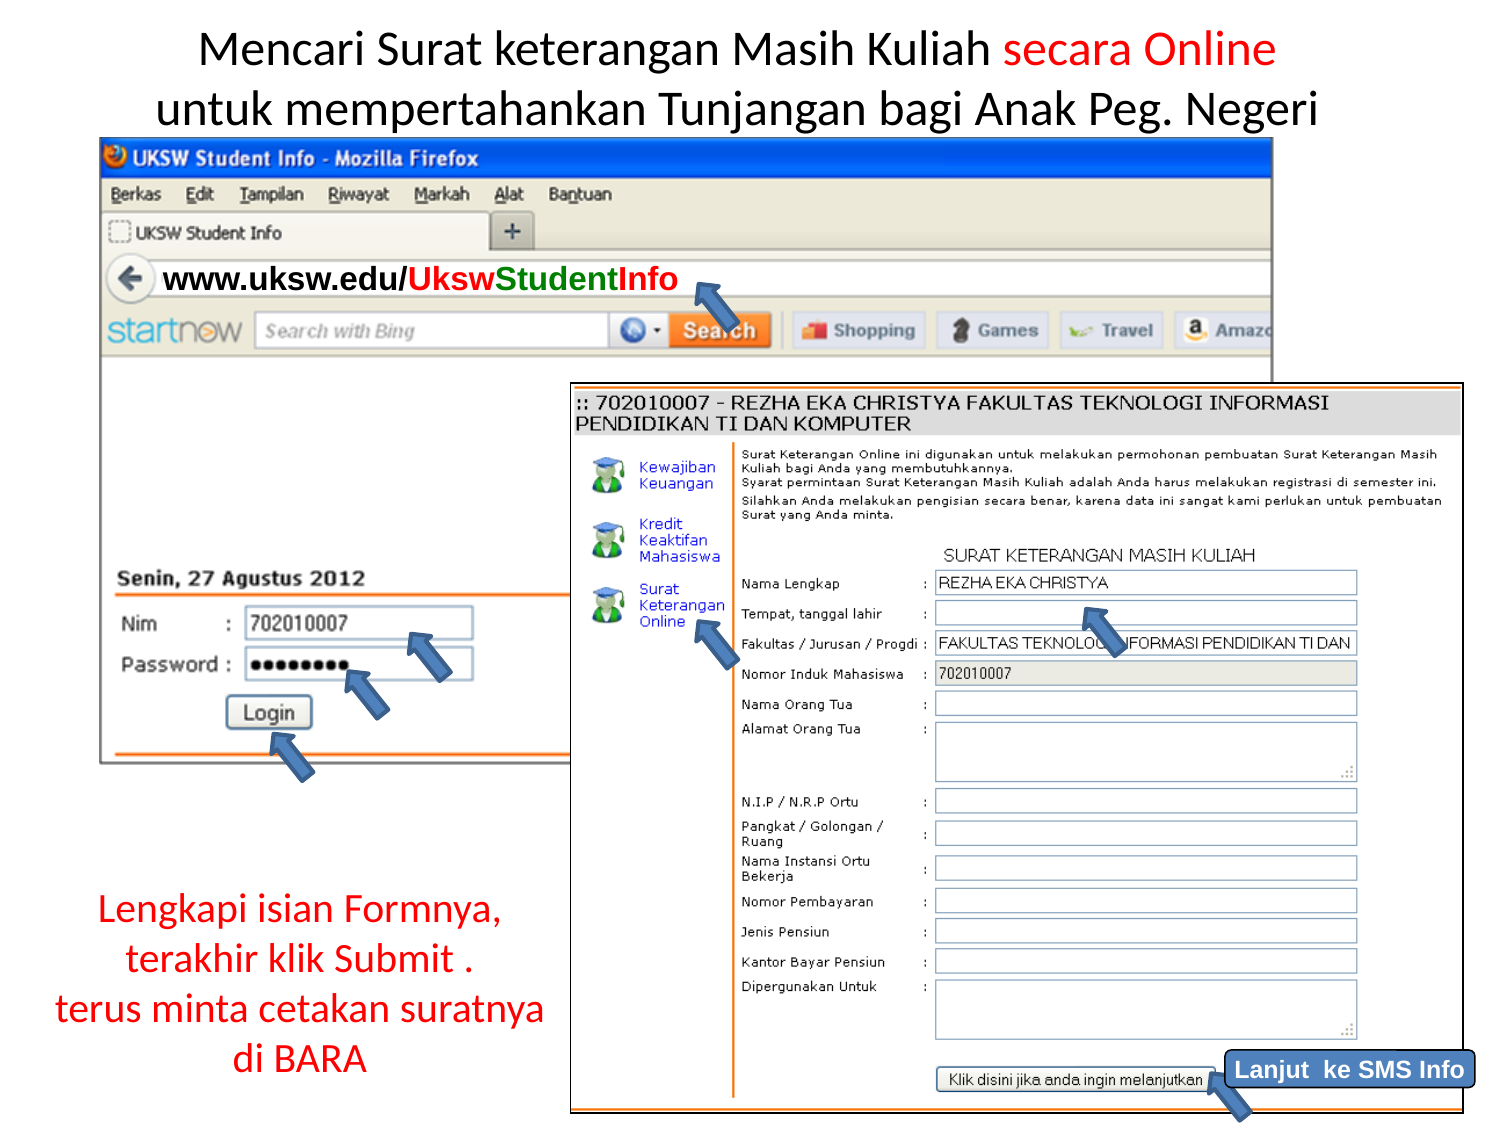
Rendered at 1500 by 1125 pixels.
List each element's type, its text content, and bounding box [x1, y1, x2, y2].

picture [99, 137, 1463, 1113]
text_box Lengkapi isian Formnya, terakhir klik Submit . terus minta cetakan suratnya di BARA [37, 874, 563, 1088]
title Mencari Surat keterangan Masih Kuliah secara Online untuk mempertahankan Tunjangan bagi Anak Peg. Negeri [62, 24, 1413, 126]
text_box [296, 777, 311, 784]
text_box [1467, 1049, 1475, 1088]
